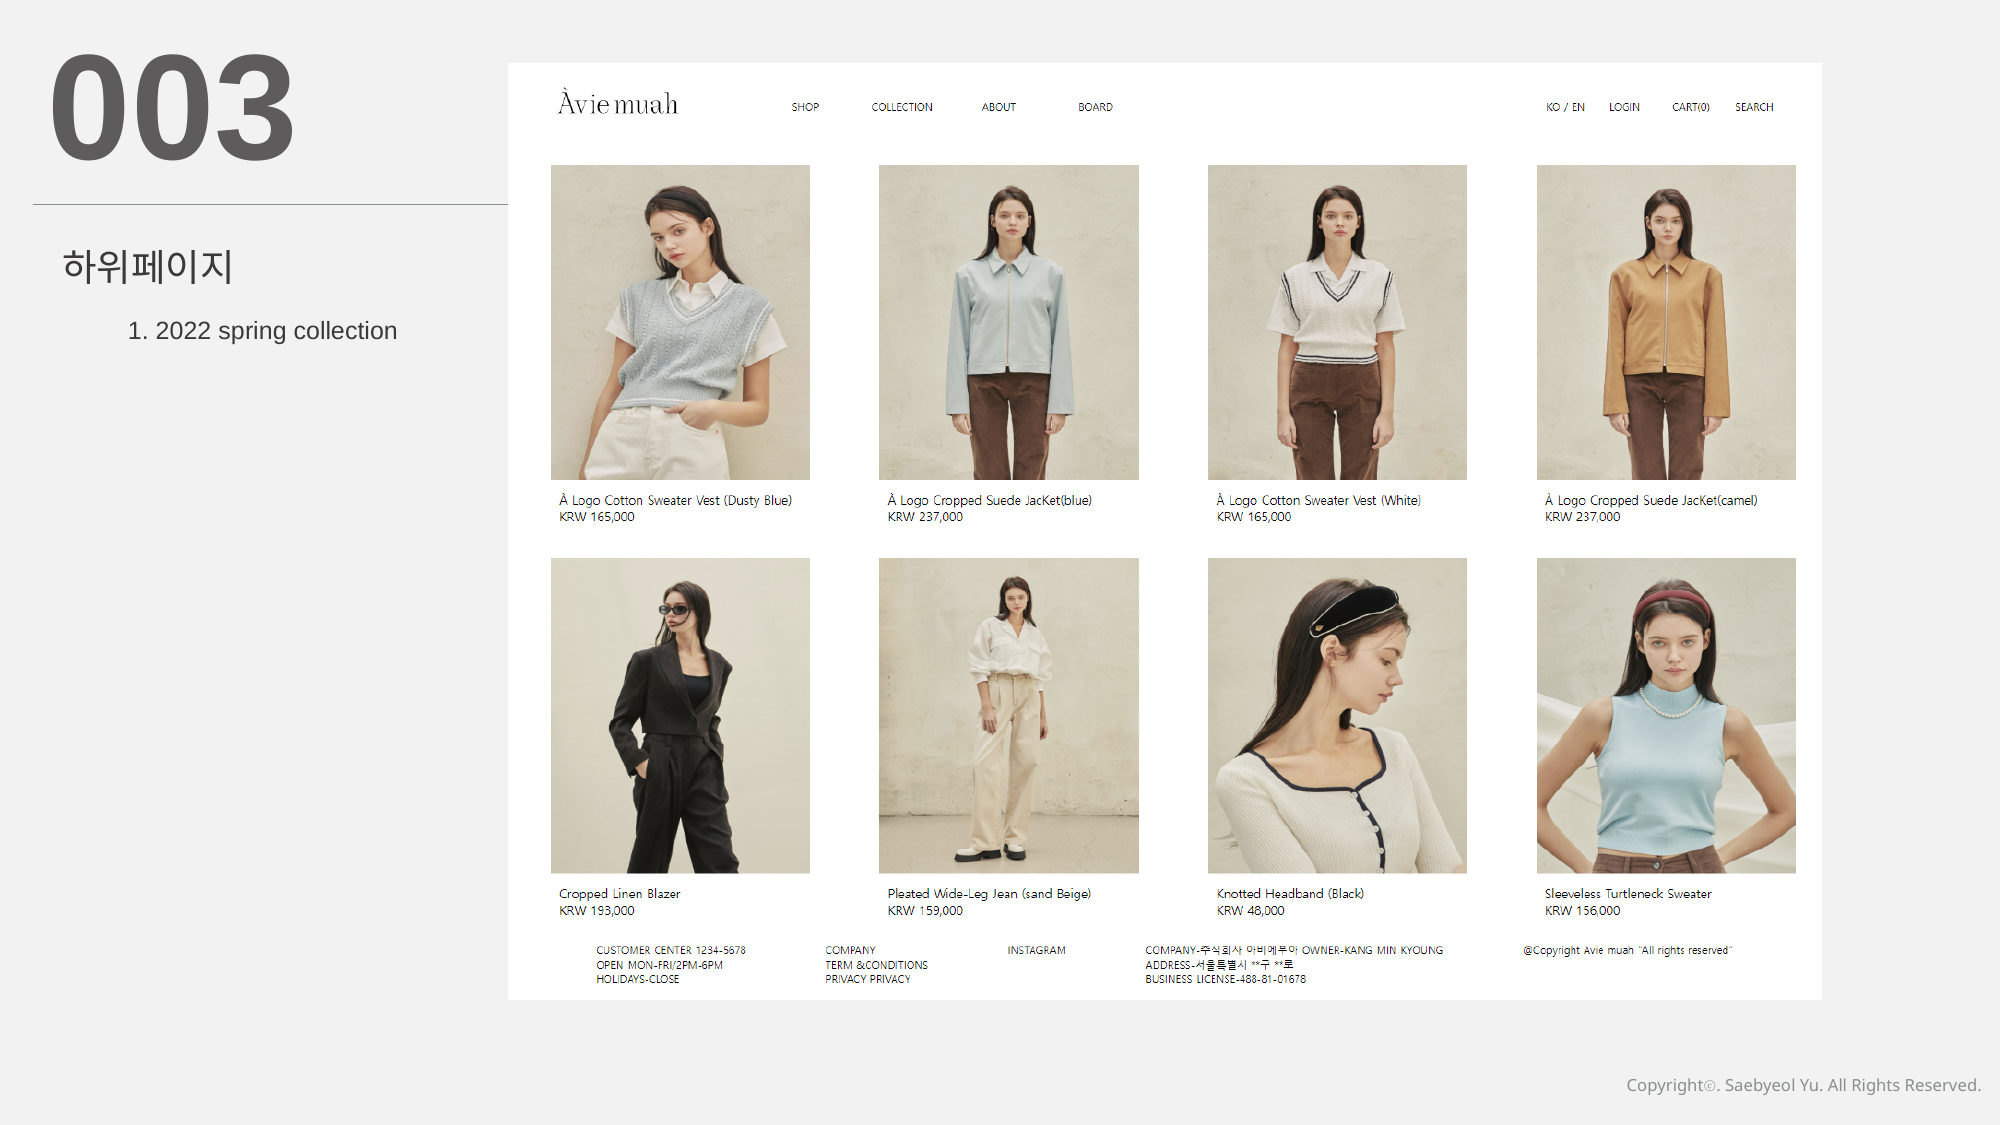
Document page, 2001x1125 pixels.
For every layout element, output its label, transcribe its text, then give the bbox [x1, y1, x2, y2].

text_box 1. 2022 spring collection [113, 307, 429, 352]
picture [508, 63, 1822, 1000]
text_box 하위페이지 [47, 236, 363, 297]
text_box 003 [32, 2, 323, 198]
